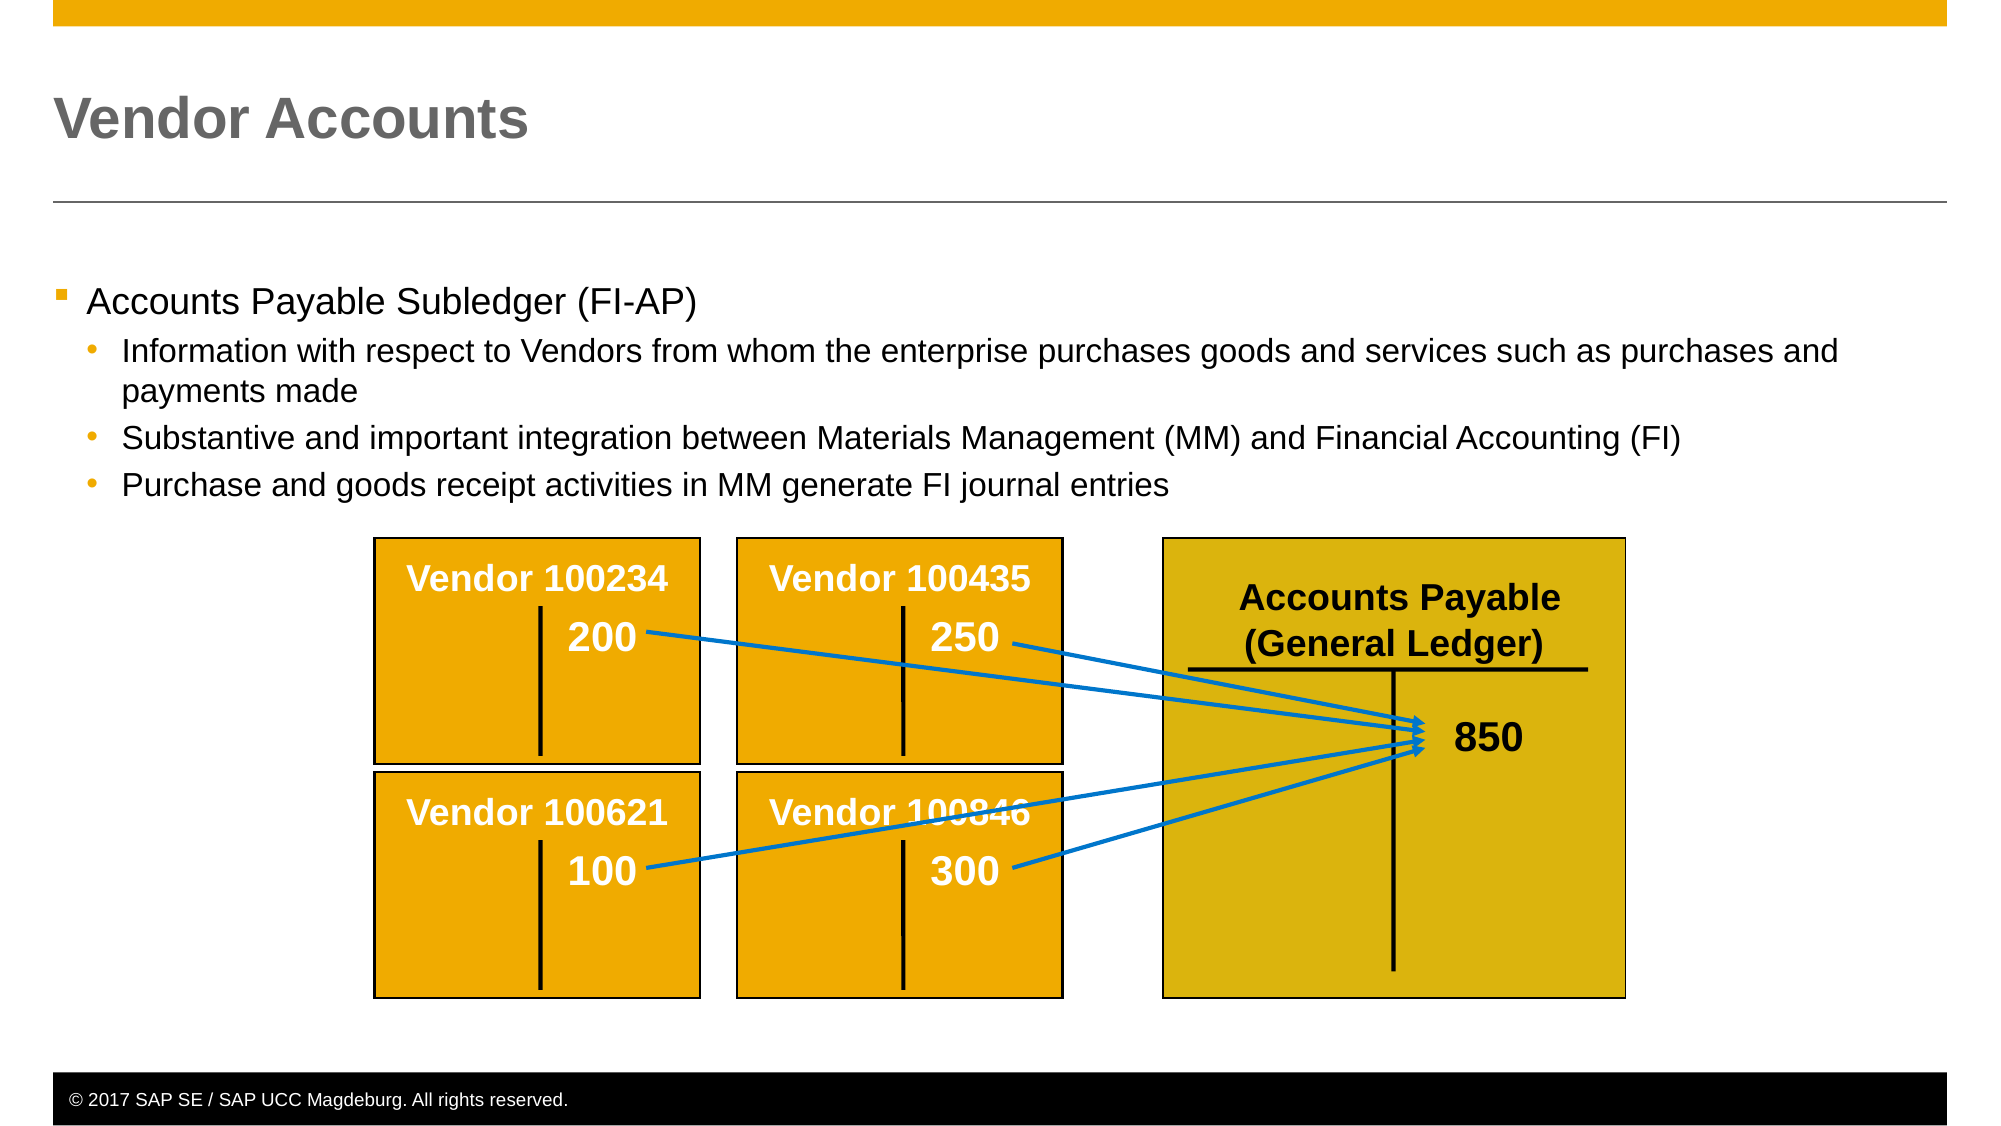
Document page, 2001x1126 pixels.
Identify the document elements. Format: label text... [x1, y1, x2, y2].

title Vendor Accounts [53, 53, 1947, 178]
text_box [374, 537, 1626, 999]
list Accounts Payable Subledger (FI-AP) Information with respect to Vendors from whom the enterprise purchases goods and services such as purchases and payments made Substantive and important integration between Materials Management (MM) and Financial Accounting (FI) Purchase and goods receipt activities in MM generate FI journal entries [53, 277, 1947, 998]
